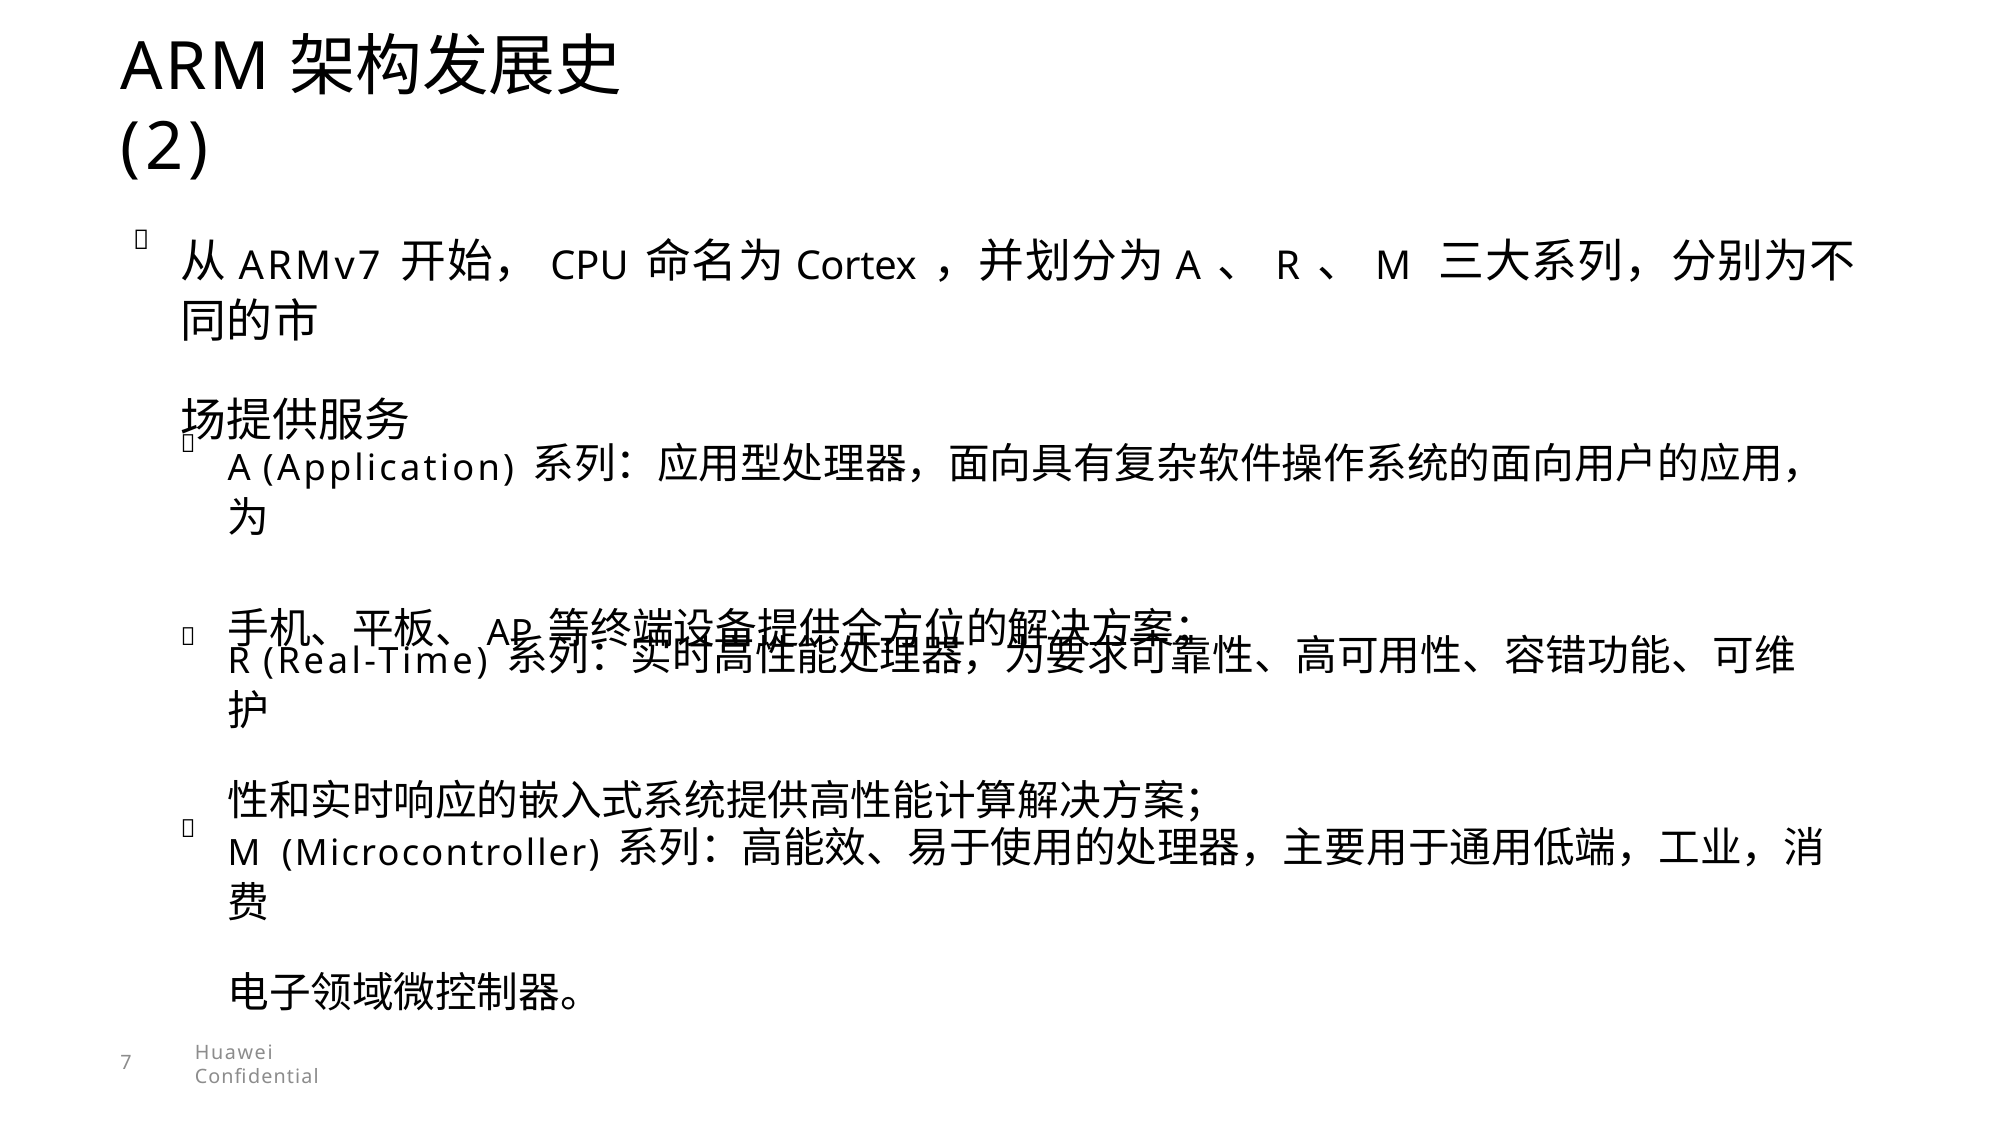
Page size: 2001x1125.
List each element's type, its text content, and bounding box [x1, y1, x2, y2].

title ARM架构发展史 (2) [117, 6, 715, 197]
slide_number 7 [114, 737, 150, 1125]
footer Huawei Confidential [192, 737, 387, 1125]
text_box  [178, 618, 205, 651]
text_box  [131, 219, 156, 255]
text_box  [178, 425, 205, 458]
text_box M (Microcontroller)系列：高能效、易于使用的处理器，主要用于通用低端，工业，消费 电子领域微控制器。 [225, 798, 1854, 1016]
text_box R (Real-Time)系列：实时高性能处理器，为要求可靠性、高可用性、容错功能、可维护 性和实时响应的嵌入式系统提供高性能计算解决方案； [225, 606, 1826, 798]
text_box 从ARMv7开始，CPU命名为Cortex，并划分为A、R、M三大系列，分别为不同的市 场提供服务 [178, 206, 1870, 446]
text_box A (Application)系列：应用型处理器，面向具有复杂软件操作系统的面向用户的应用，为 手机、平板、AP等终端设备提供全方位的解决方案； [225, 413, 1849, 656]
text_box  [178, 810, 205, 843]
